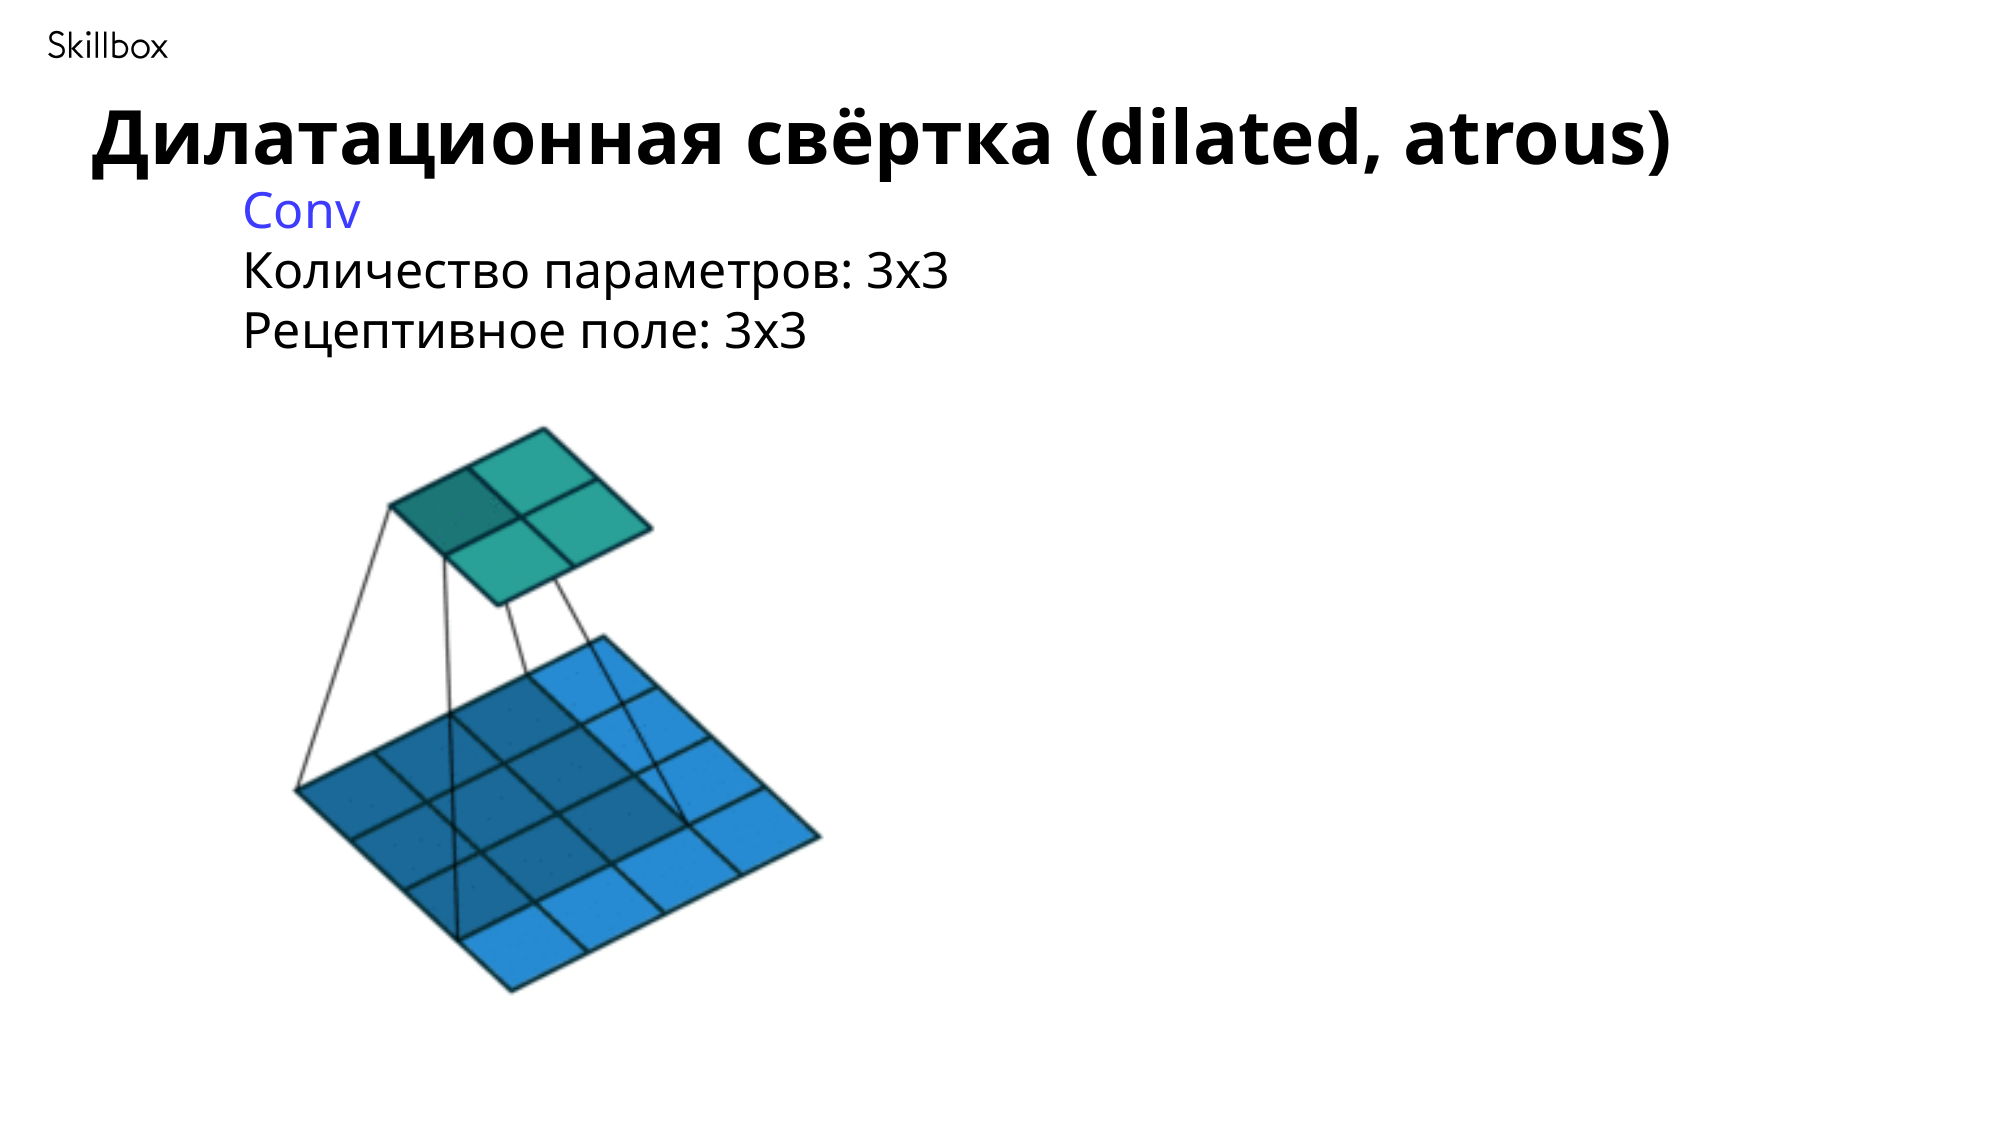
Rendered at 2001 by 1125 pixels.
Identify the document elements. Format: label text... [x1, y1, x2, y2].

text_box Conv Количество параметров: 3x3 Рецептивное поле: 3х3 [227, 195, 969, 367]
picture [48, 30, 168, 59]
picture [240, 373, 876, 1048]
text_box Дилатационная свёртка (dilated, atrous) [77, 86, 1982, 195]
